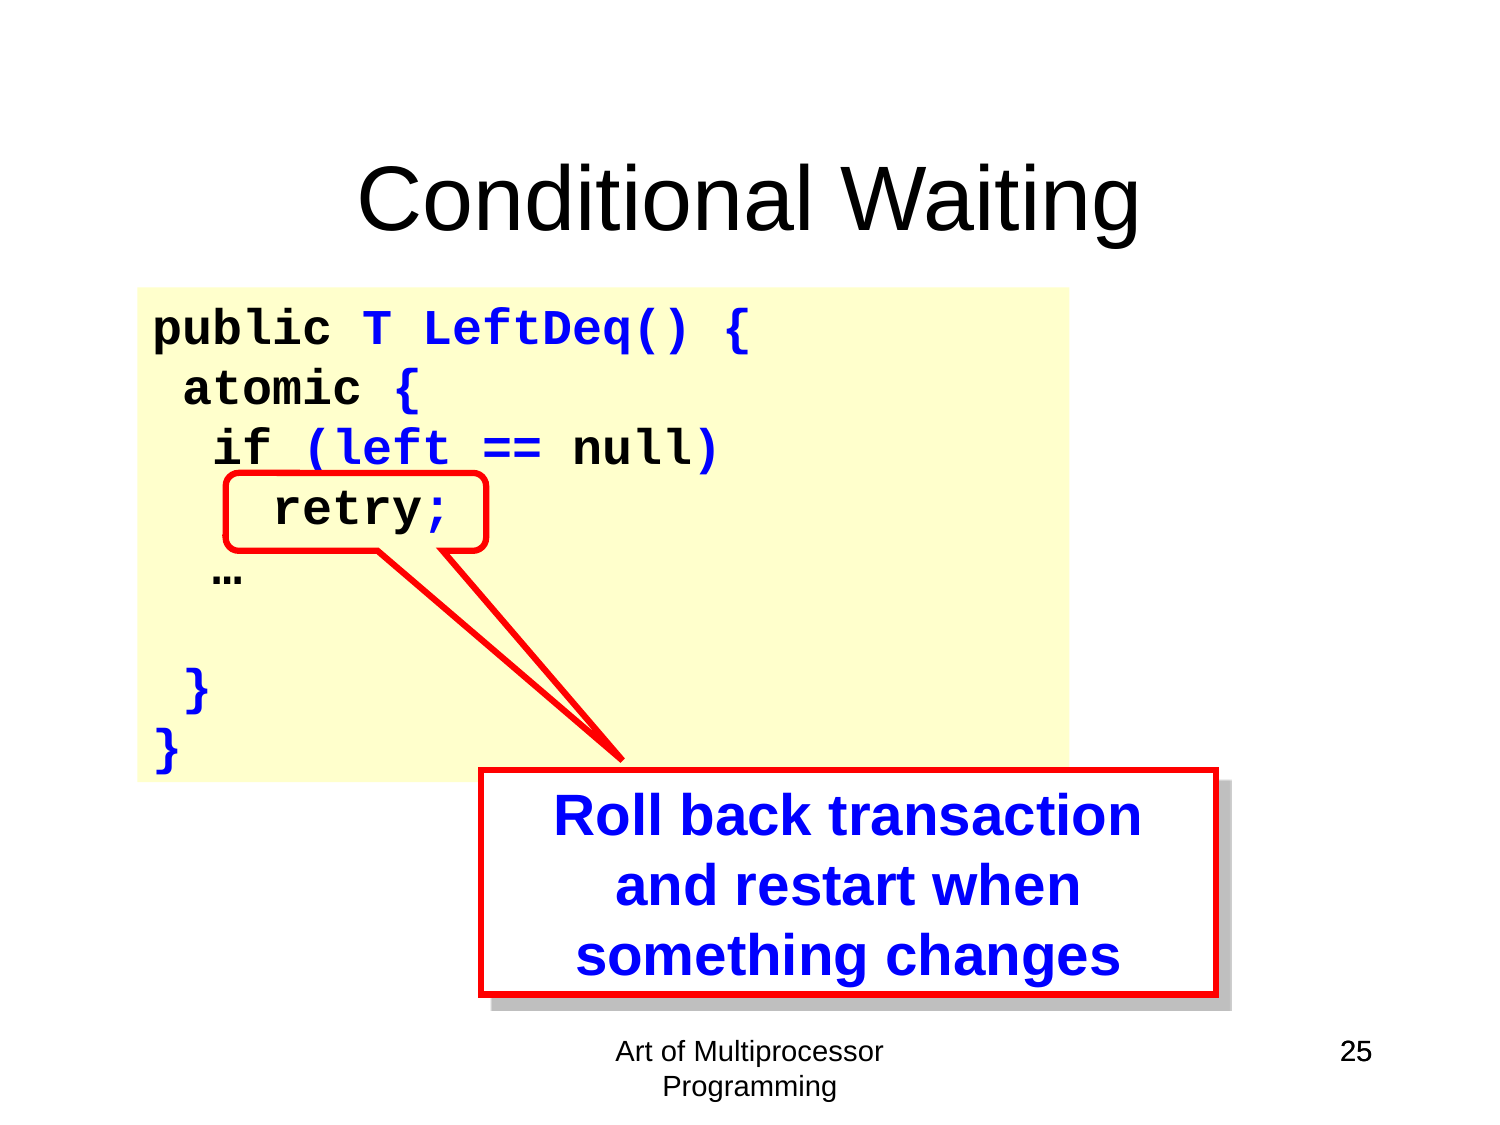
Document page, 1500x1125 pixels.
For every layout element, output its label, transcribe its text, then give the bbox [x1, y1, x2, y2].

title Conditional Waiting [112, 99, 1388, 288]
text_box 25 [1074, 1024, 1388, 1100]
footer Art of Multiprocessor Programming [512, 1025, 988, 1100]
text_box public T LeftDeq() { atomic { if (left == null) retry; … } } [137, 288, 1070, 783]
text_box Roll back transaction and restart when something changes [481, 769, 1216, 995]
text_box [225, 472, 623, 761]
